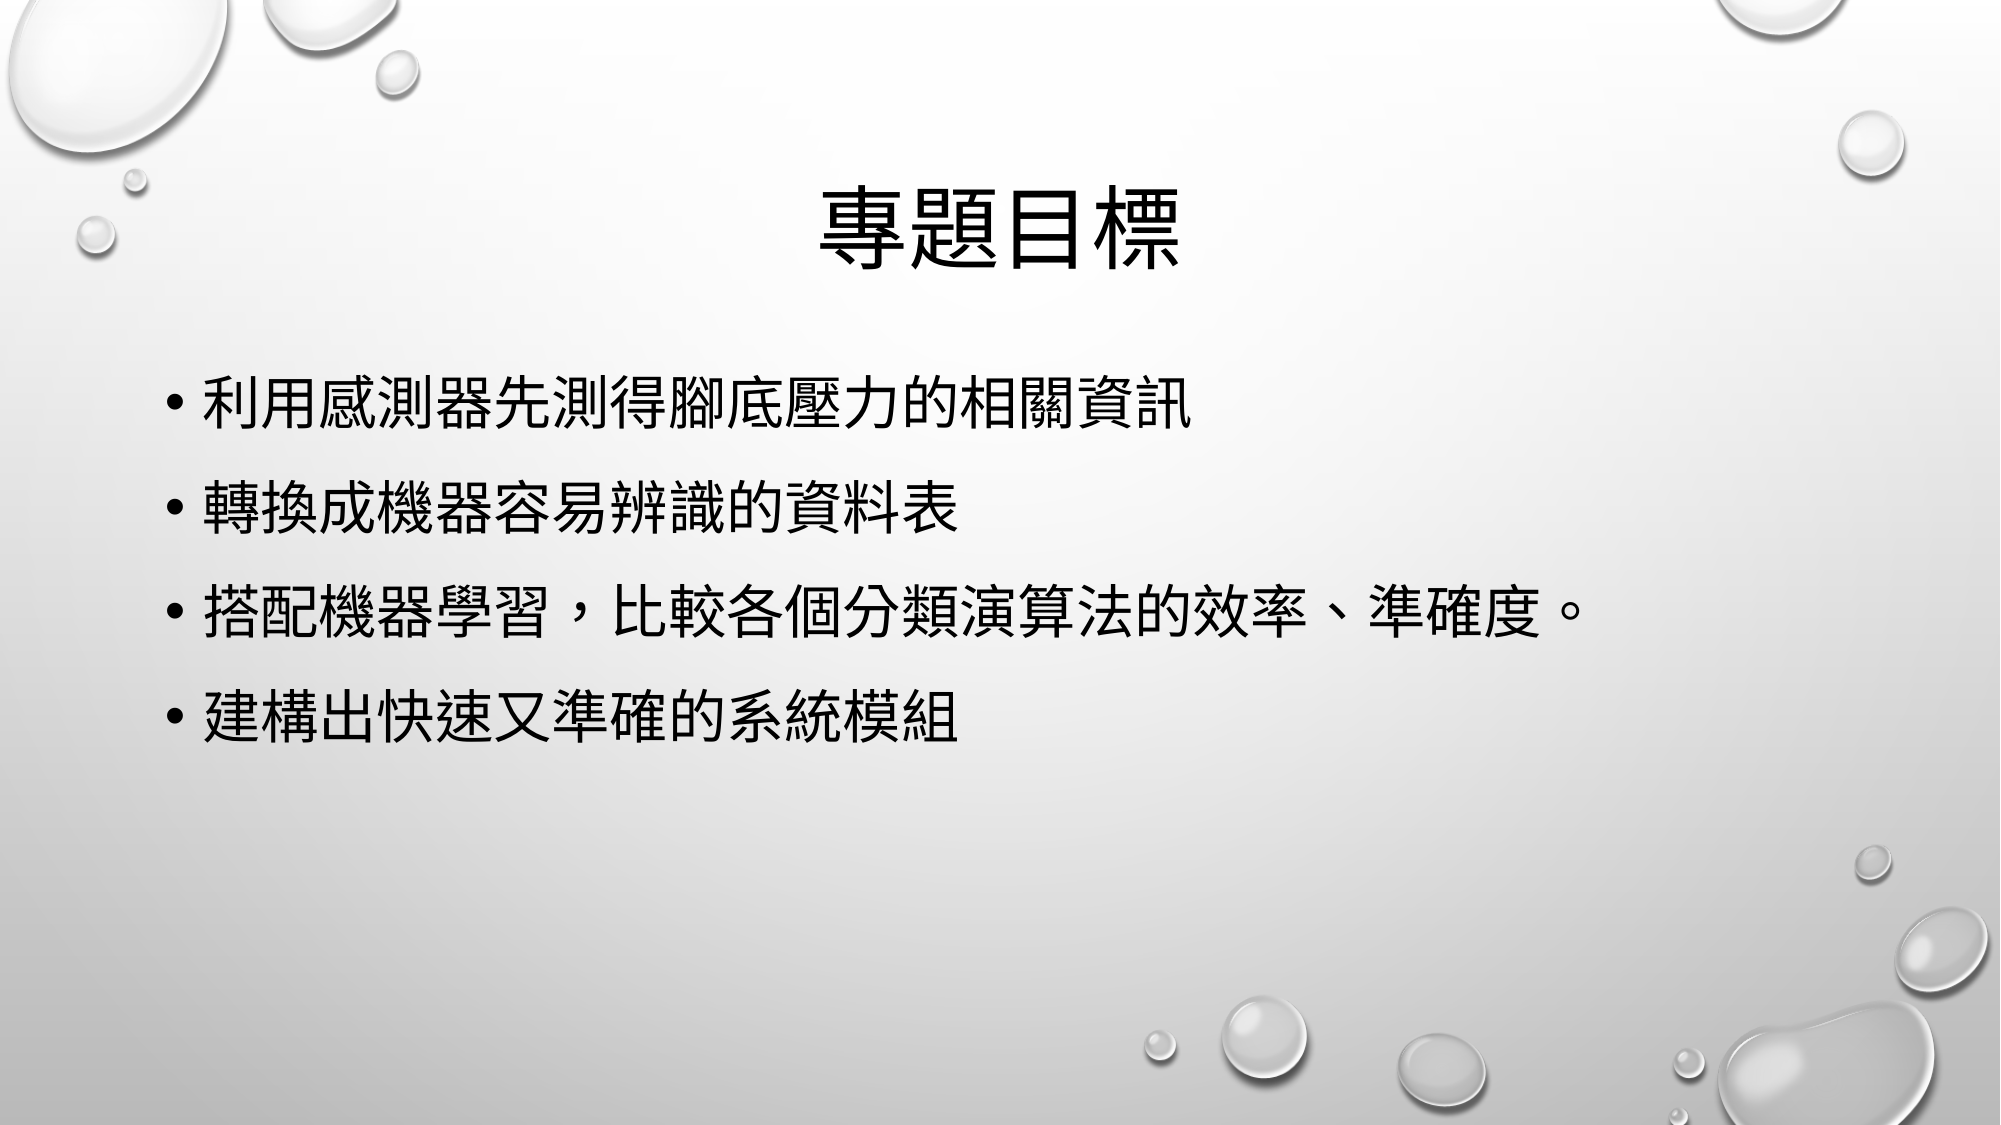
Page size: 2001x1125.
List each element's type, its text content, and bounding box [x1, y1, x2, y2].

list 利用感測器先測得腳底壓力的相關資訊 轉換成機器容易辨識的資料表 搭配機器學習，比較各個分類演算法的效率、準確度。 建構出快速又準確的系統模組 [149, 344, 1850, 950]
picture [0, 0, 2000, 1125]
title 專題目標 [149, 101, 1851, 364]
